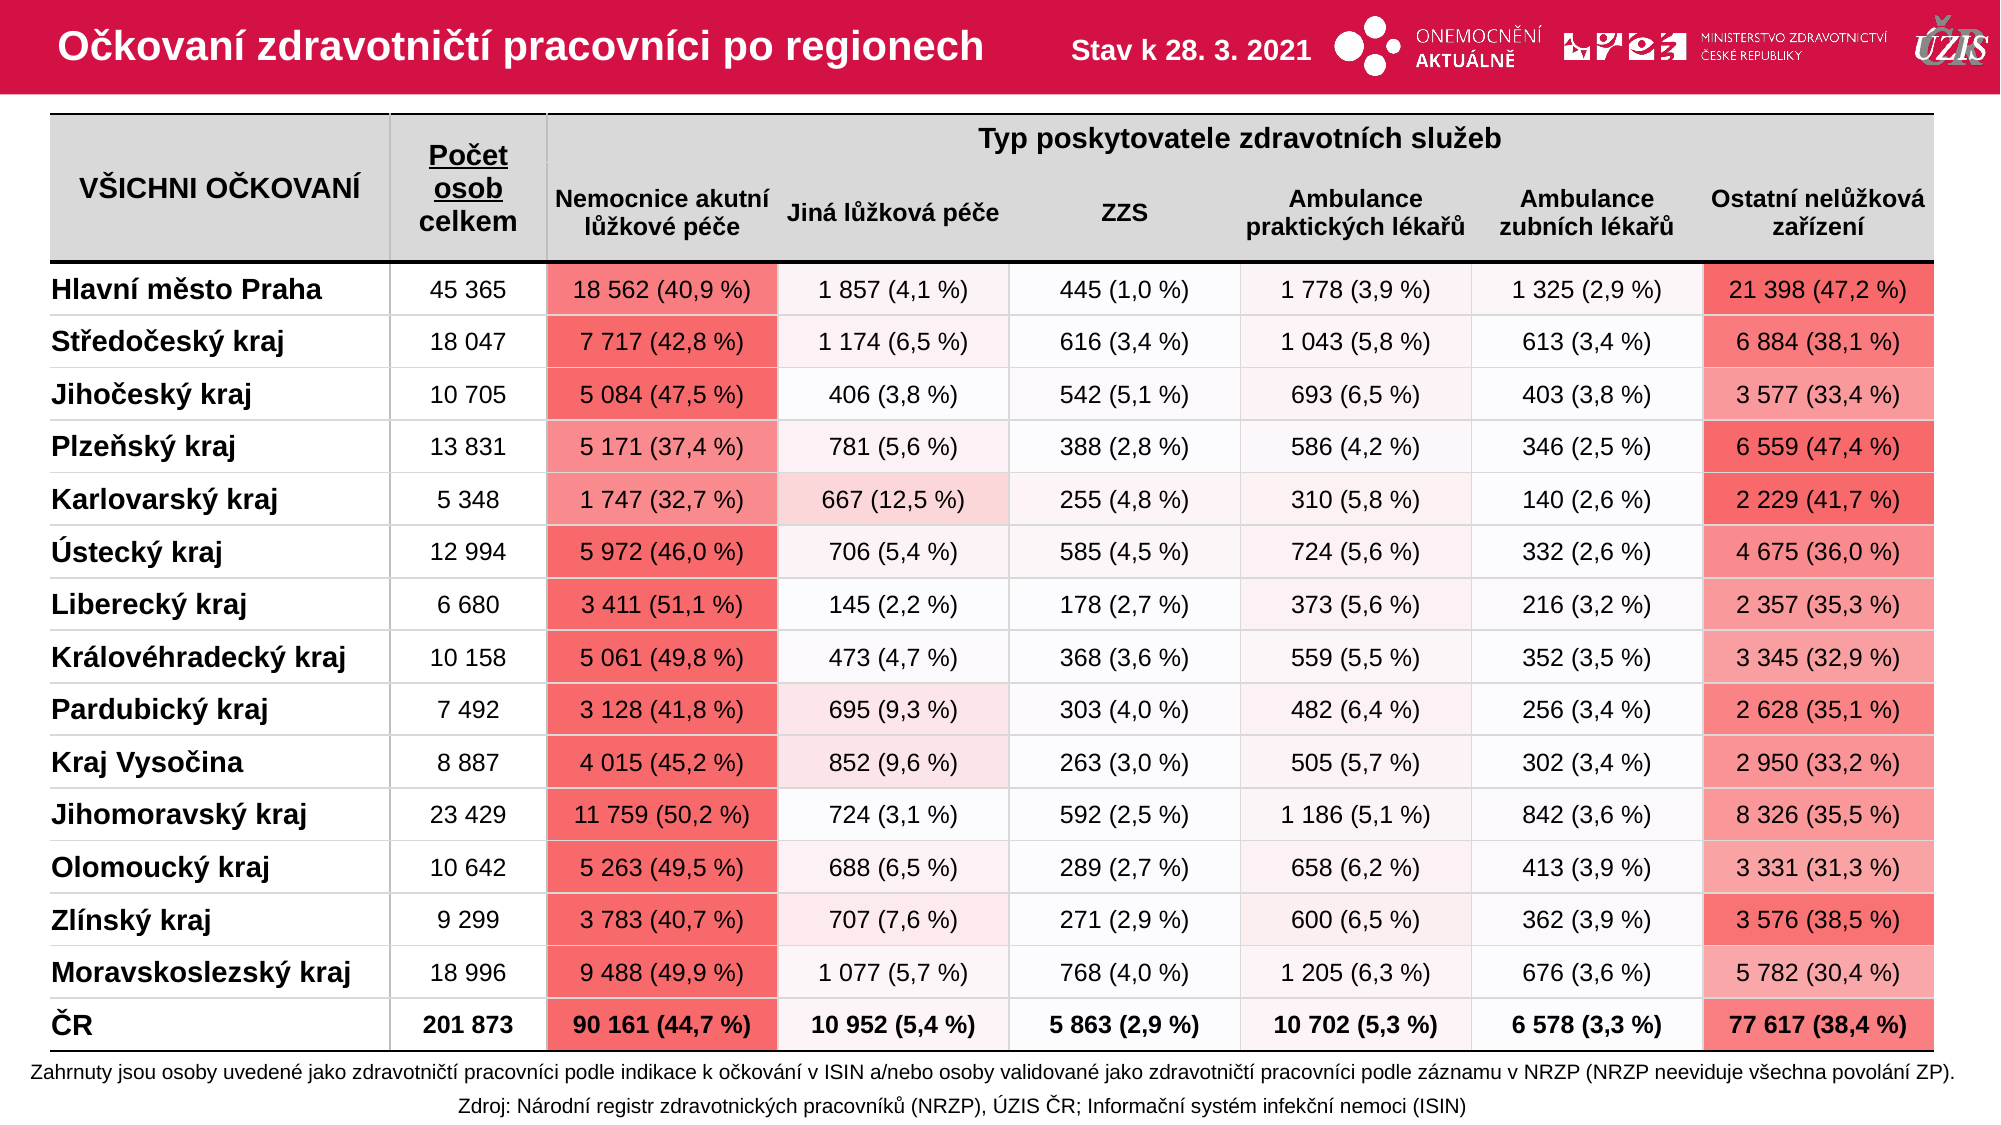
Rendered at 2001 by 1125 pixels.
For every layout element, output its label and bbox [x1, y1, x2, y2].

table_cell [1704, 736, 1934, 787]
table_cell [1241, 579, 1471, 629]
table_cell [391, 999, 546, 1050]
table_cell [1472, 789, 1702, 840]
table_cell [1010, 163, 1240, 260]
table_cell [548, 316, 777, 367]
table_cell [1704, 473, 1934, 524]
table_cell [548, 946, 777, 997]
table_cell [50, 579, 389, 629]
table_cell [1241, 163, 1471, 260]
picture [1563, 31, 1888, 60]
table_cell [1010, 736, 1240, 787]
table_cell [1704, 999, 1934, 1050]
table_cell [779, 894, 1008, 945]
table_cell [50, 736, 389, 787]
table_cell [1241, 946, 1471, 997]
table_cell [391, 684, 546, 734]
table_cell [1241, 631, 1471, 682]
table_cell [391, 368, 546, 419]
table_cell [1704, 894, 1934, 945]
table_cell [1241, 316, 1471, 367]
table_cell [1241, 264, 1471, 314]
table_cell [1472, 999, 1702, 1050]
table_cell [391, 946, 546, 997]
table_cell [779, 999, 1008, 1050]
table_cell [1241, 841, 1471, 892]
table_cell [1704, 631, 1934, 682]
table_cell [1010, 789, 1240, 840]
table_cell [548, 264, 777, 314]
text_box [15, 1051, 1981, 1125]
table_cell [779, 684, 1008, 734]
table_cell [1704, 841, 1934, 892]
table_cell [1241, 894, 1471, 945]
table_cell [548, 736, 777, 787]
table_cell [1241, 473, 1471, 524]
table_header [548, 115, 1934, 162]
table_cell [1241, 421, 1471, 472]
table_cell [779, 316, 1008, 367]
table_cell [1472, 631, 1702, 682]
text_box [1056, 23, 1340, 74]
table_cell [779, 526, 1008, 577]
table_cell [1704, 789, 1934, 840]
table_cell [391, 316, 546, 367]
table_cell [391, 841, 546, 892]
table_cell [548, 631, 777, 682]
table_cell [391, 421, 546, 472]
table_cell [1472, 473, 1702, 524]
table_cell [1010, 579, 1240, 629]
table_cell [1010, 264, 1240, 314]
table_cell [1010, 473, 1240, 524]
table_cell [548, 163, 777, 260]
table_cell [1010, 316, 1240, 367]
table_cell [1010, 999, 1240, 1050]
table_cell [391, 631, 546, 682]
table_cell [1472, 684, 1702, 734]
table_cell [779, 631, 1008, 682]
table_cell [50, 894, 389, 945]
title [42, 0, 1262, 95]
table_cell [1010, 946, 1240, 997]
table_cell [1704, 684, 1934, 734]
table_cell [779, 163, 1008, 260]
table_cell [1010, 526, 1240, 577]
table_cell [1241, 999, 1471, 1050]
table_cell [1010, 421, 1240, 472]
table_cell [50, 368, 389, 419]
table_cell [779, 841, 1008, 892]
table_cell [548, 999, 777, 1050]
table_cell [779, 473, 1008, 524]
table_cell [50, 789, 389, 840]
table_cell [548, 368, 777, 419]
table_cell [548, 526, 777, 577]
table_cell [391, 789, 546, 840]
table_cell [50, 526, 389, 577]
table_cell [1010, 684, 1240, 734]
table_cell [391, 526, 546, 577]
table_cell [548, 894, 777, 945]
table_cell [779, 789, 1008, 840]
table_cell [391, 894, 546, 945]
table_cell [779, 368, 1008, 419]
table_cell [50, 999, 389, 1050]
table_cell [548, 579, 777, 629]
table_cell [548, 841, 777, 892]
table_header [50, 115, 389, 260]
table_cell [1704, 264, 1934, 314]
table_cell [1241, 736, 1471, 787]
table_cell [779, 736, 1008, 787]
table_cell [50, 473, 389, 524]
table_cell [50, 946, 389, 997]
table_cell [50, 684, 389, 734]
table_cell [1472, 264, 1702, 314]
table_cell [1472, 421, 1702, 472]
table_cell [1010, 894, 1240, 945]
table_cell [1704, 368, 1934, 419]
table_cell [1472, 946, 1702, 997]
table_cell [1472, 163, 1702, 260]
table_cell [1704, 579, 1934, 629]
table_cell [1704, 421, 1934, 472]
table_cell [1241, 684, 1471, 734]
table_cell [1472, 894, 1702, 945]
table_cell [779, 579, 1008, 629]
table_cell [391, 579, 546, 629]
table_cell [548, 473, 777, 524]
table_cell [391, 473, 546, 524]
table_cell [1241, 368, 1471, 419]
table_cell [779, 421, 1008, 472]
table_header [391, 115, 546, 260]
table_cell [1472, 316, 1702, 367]
table_cell [1472, 736, 1702, 787]
picture [1915, 15, 1989, 66]
table_cell [779, 946, 1008, 997]
table_cell [1704, 163, 1934, 260]
table_cell [548, 421, 777, 472]
table_cell [50, 316, 389, 367]
table_cell [50, 264, 389, 314]
table_cell [779, 264, 1008, 314]
table_cell [1010, 841, 1240, 892]
table_cell [1704, 316, 1934, 367]
table_cell [548, 684, 777, 734]
table_cell [1704, 526, 1934, 577]
table_cell [50, 631, 389, 682]
table_cell [1010, 368, 1240, 419]
table_cell [391, 264, 546, 314]
table_cell [1472, 368, 1702, 419]
table_cell [1241, 789, 1471, 840]
table_cell [548, 789, 777, 840]
table_cell [50, 841, 389, 892]
table_cell [1704, 946, 1934, 997]
table_cell [50, 421, 389, 472]
table_cell [1472, 579, 1702, 629]
table_cell [1010, 631, 1240, 682]
picture [1334, 16, 1542, 76]
table_cell [1241, 526, 1471, 577]
table_cell [1472, 526, 1702, 577]
table_cell [1472, 841, 1702, 892]
table_cell [391, 736, 546, 787]
